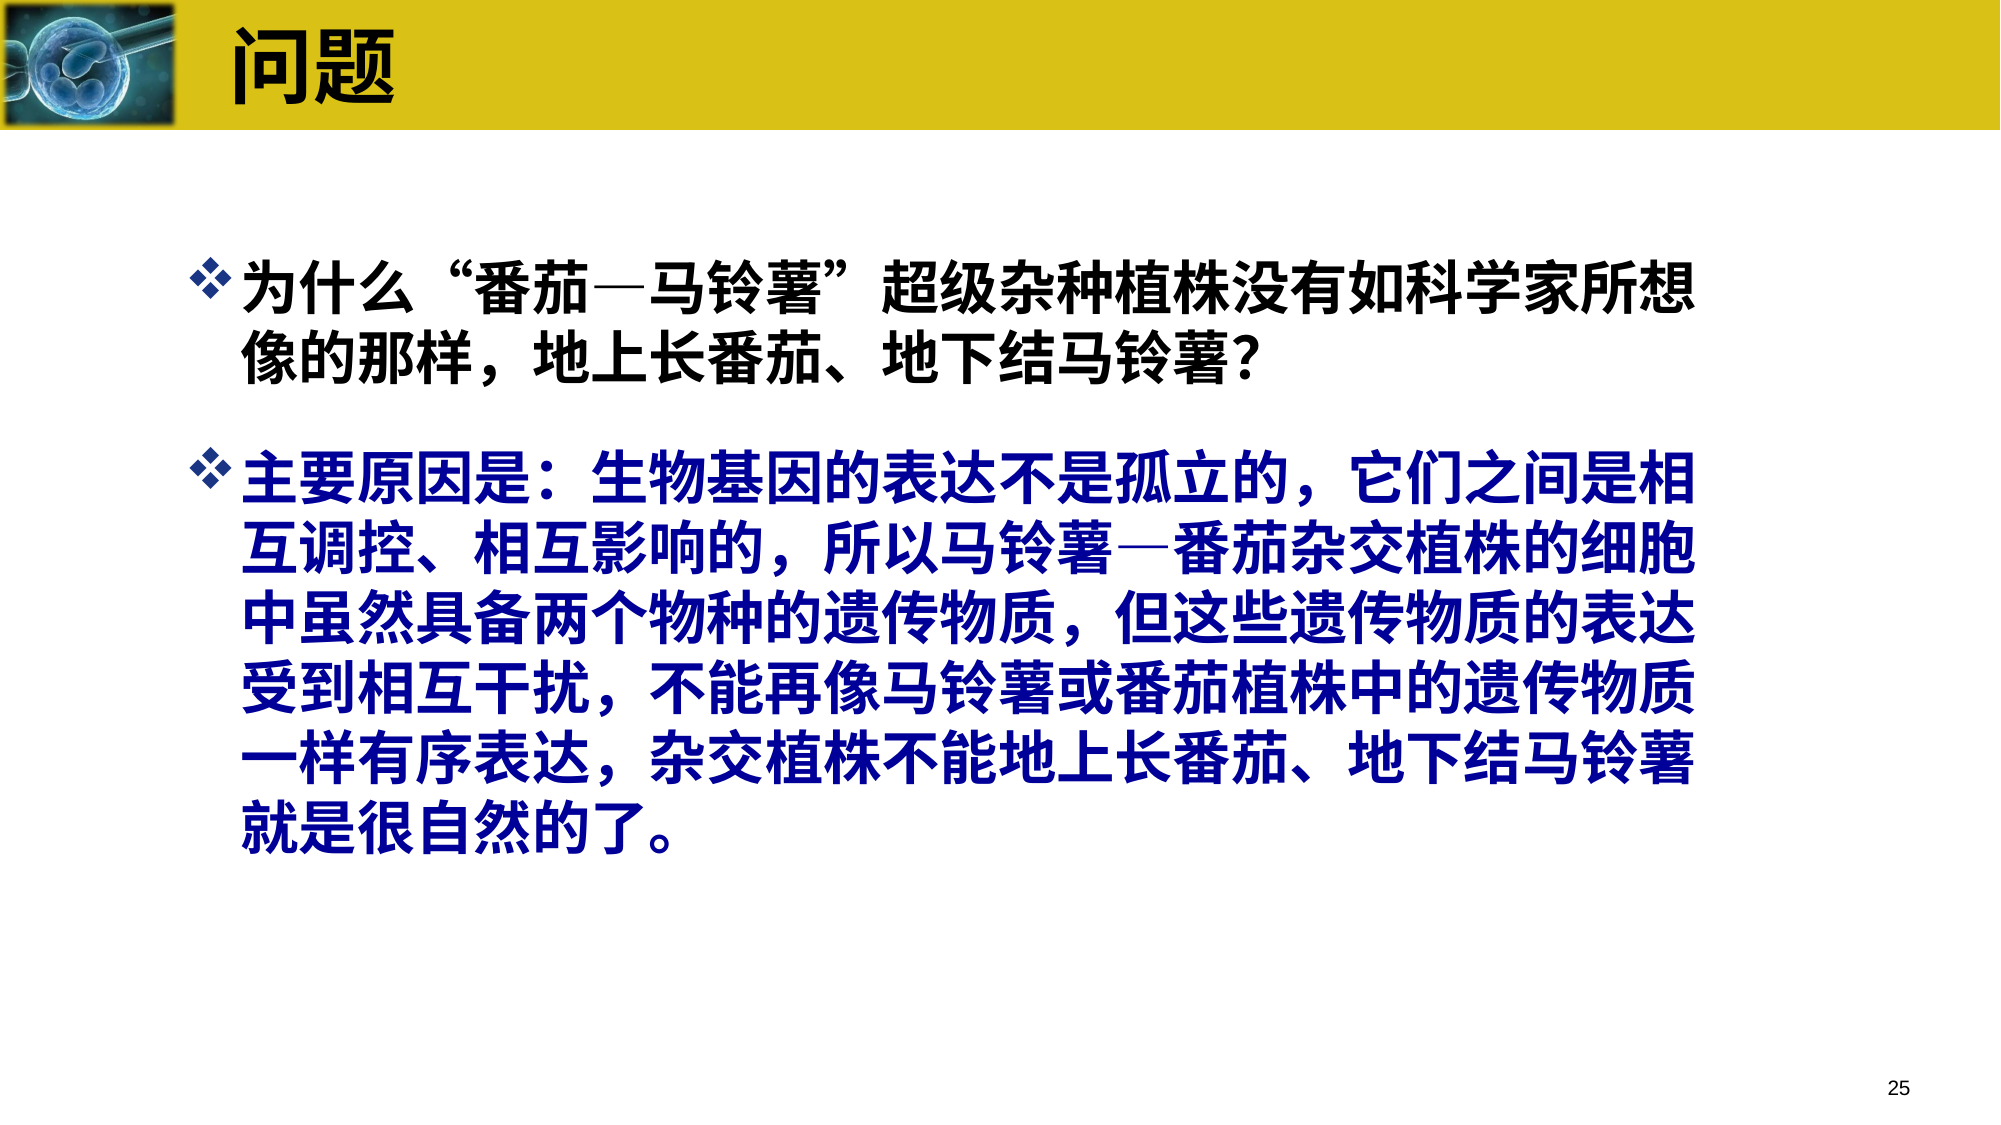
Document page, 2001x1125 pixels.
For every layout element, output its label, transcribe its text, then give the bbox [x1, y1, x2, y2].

title 问题 [214, 24, 1765, 105]
list 为什么“番茄—马铃薯”超级杂种植株没有如科学家所想像的那样，地上长番茄、地下结马铃薯？ 主要原因是：生物基因的表达不是孤立的，它们之间是相互调控、相互影响的，所以马铃薯—番茄杂交植株的细胞中虽然具备两个物种的遗传物质，但这些遗传物质的表达受到相互干扰，不能再像马铃薯或番茄植株中的遗传物质一样有序表达，杂交植株不能地上长番茄、地下结马铃薯就是很自然的了。 [169, 243, 1756, 1004]
picture [8, 8, 171, 122]
slide_number 25 [1807, 1067, 1991, 1111]
